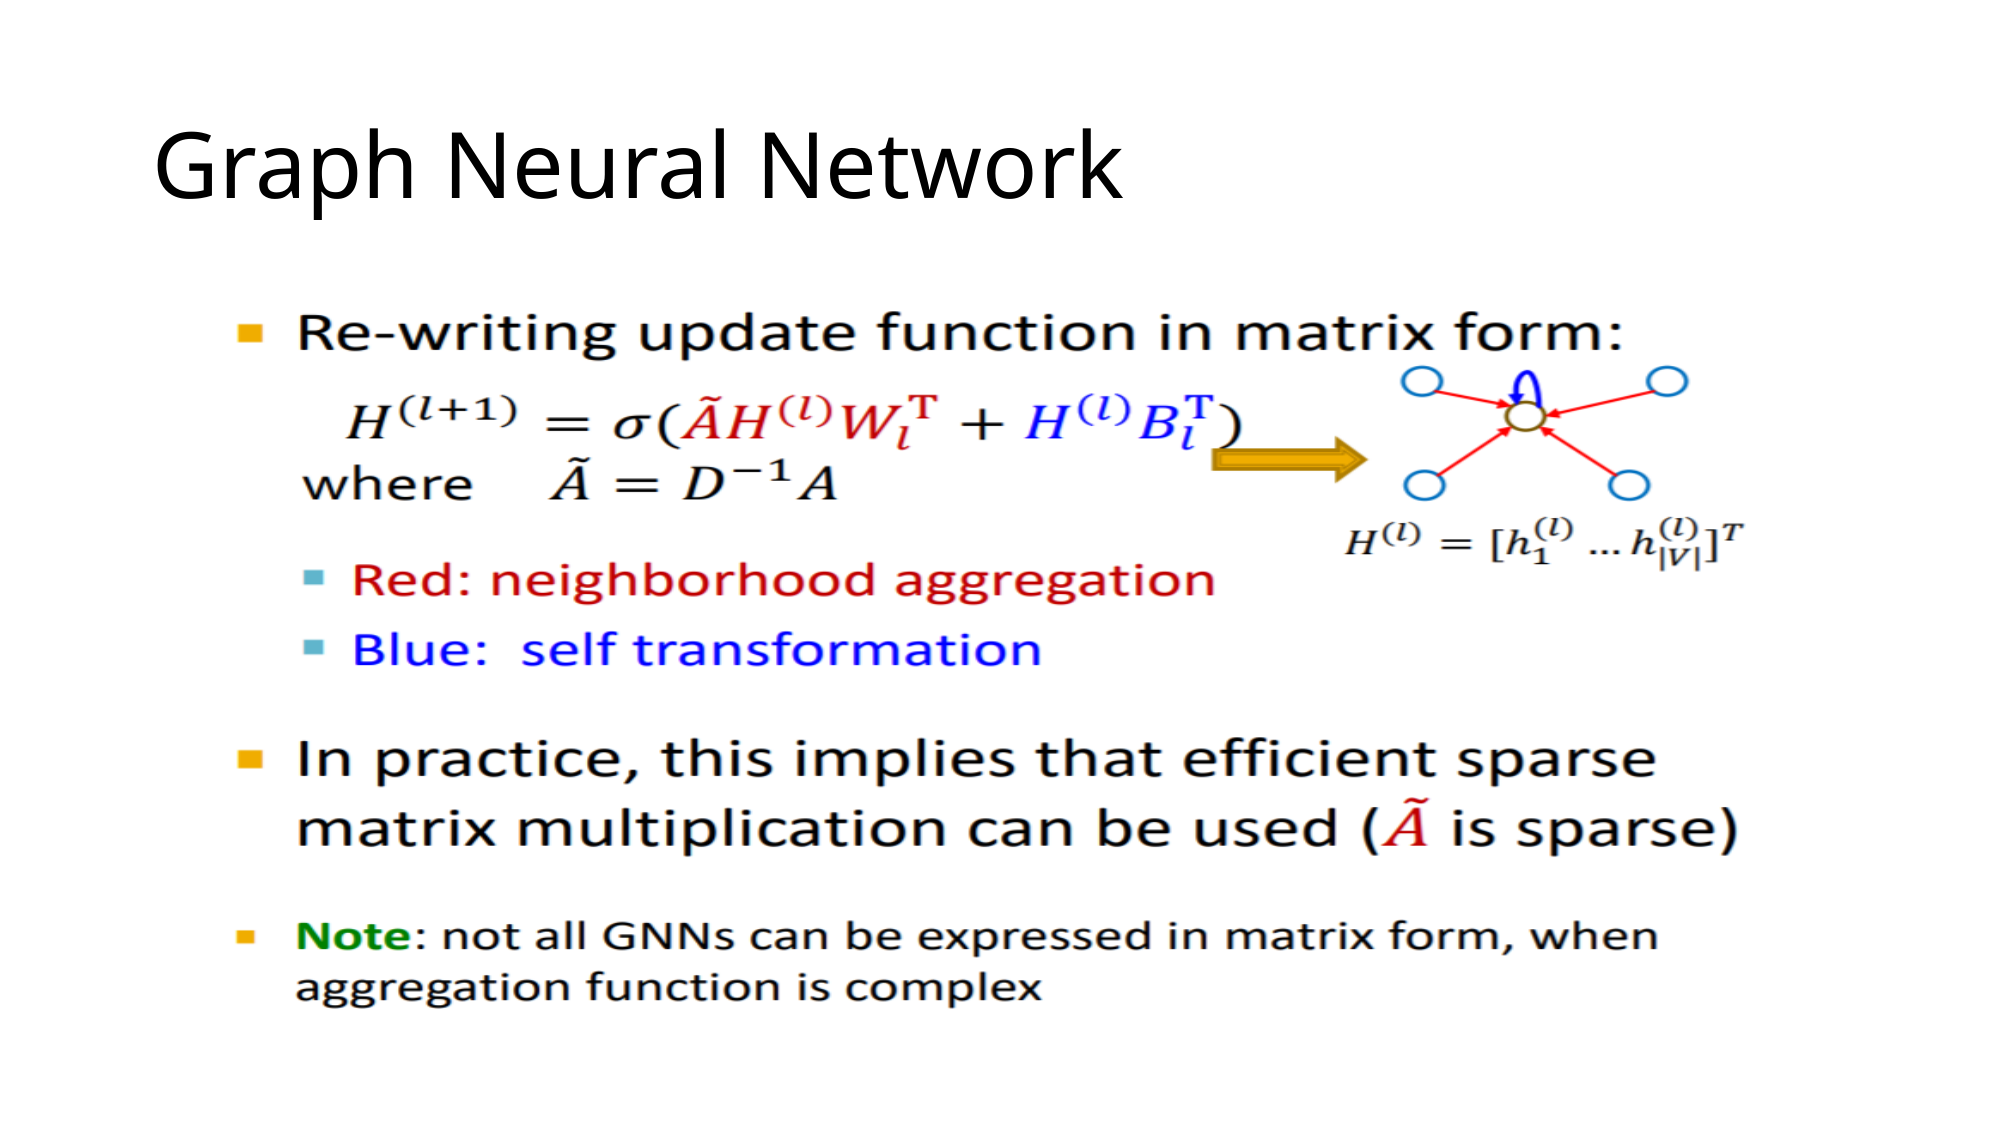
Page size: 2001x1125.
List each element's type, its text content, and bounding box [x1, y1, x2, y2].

title Graph Neural Network [137, 59, 1863, 278]
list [184, 299, 1780, 1014]
